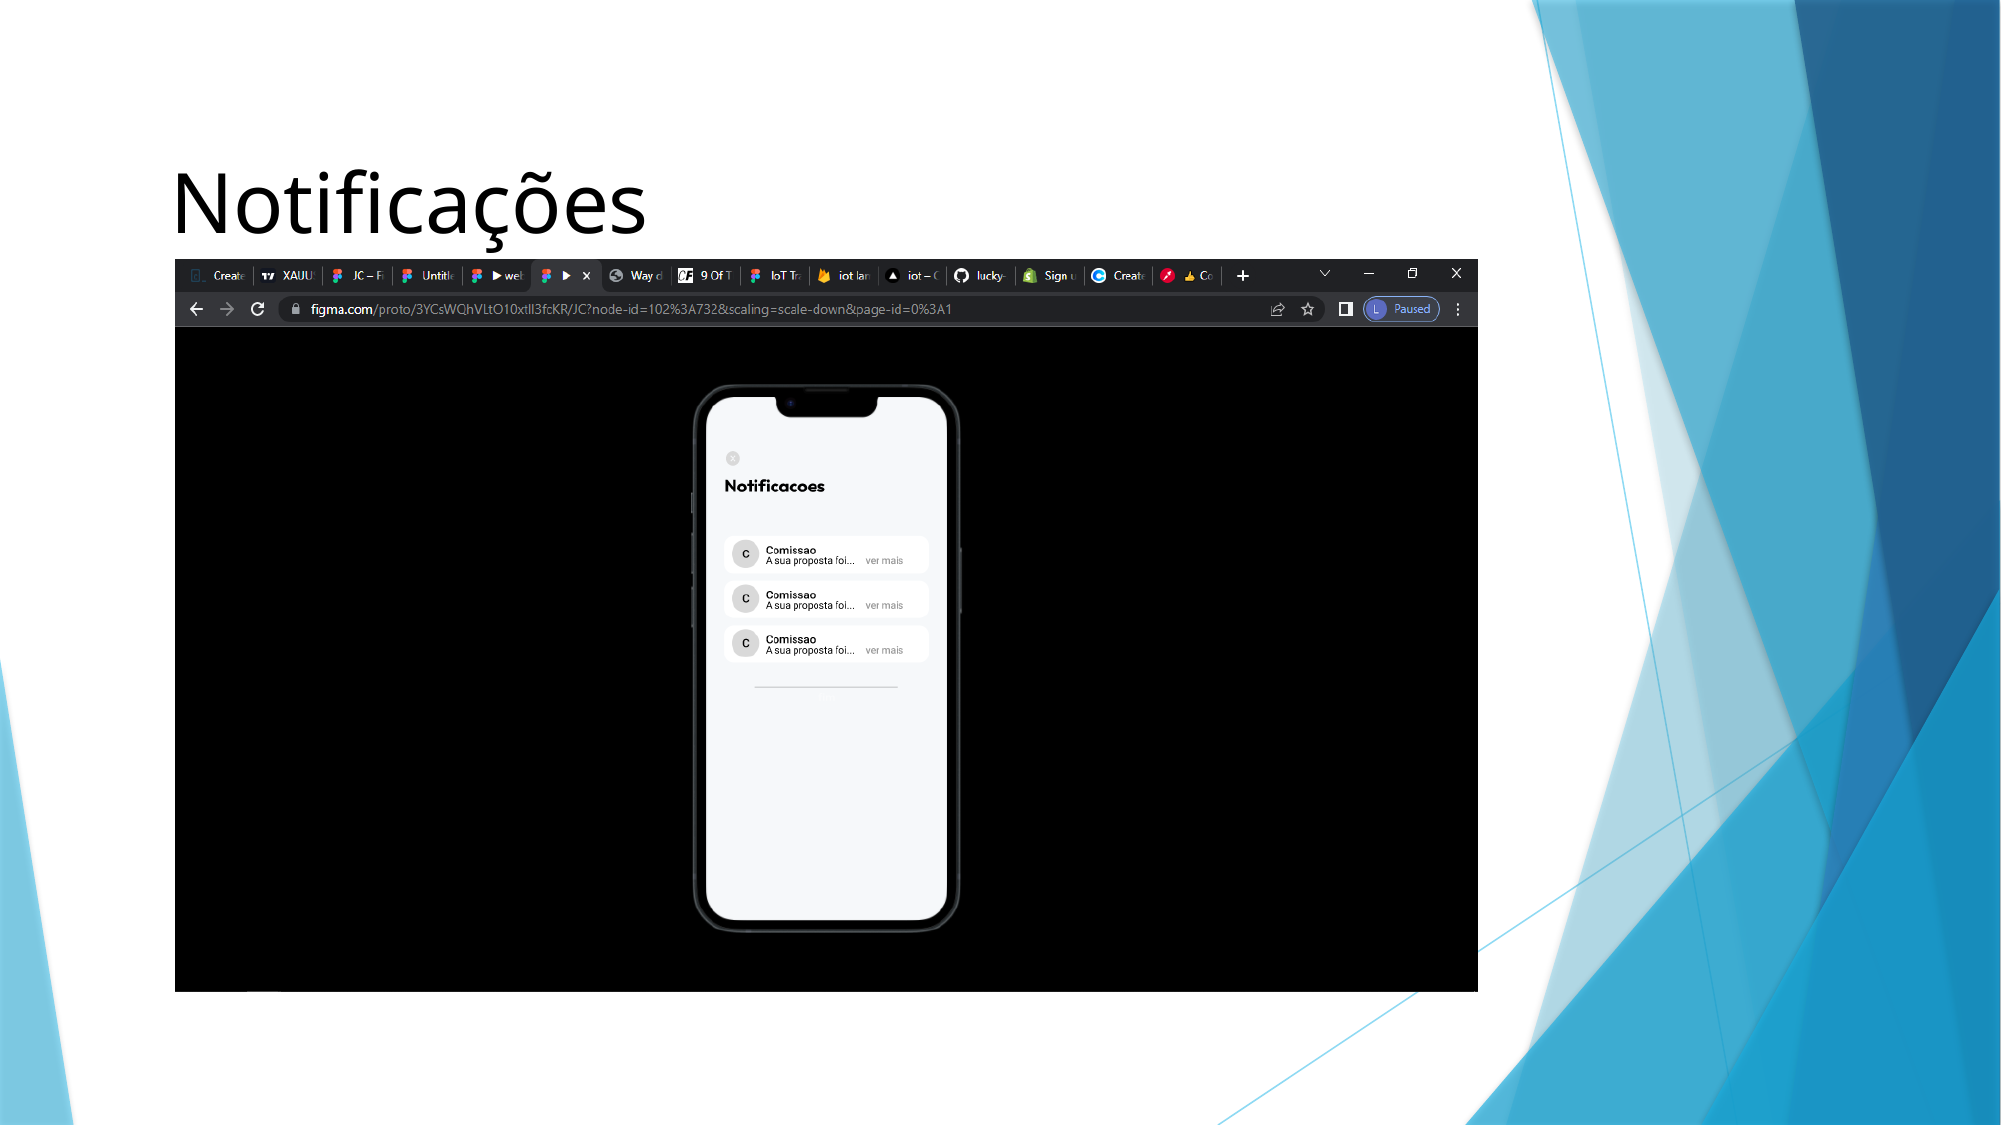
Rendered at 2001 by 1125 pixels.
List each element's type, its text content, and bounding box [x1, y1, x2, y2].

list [175, 258, 1478, 992]
text_box Notificações [155, 143, 1157, 259]
